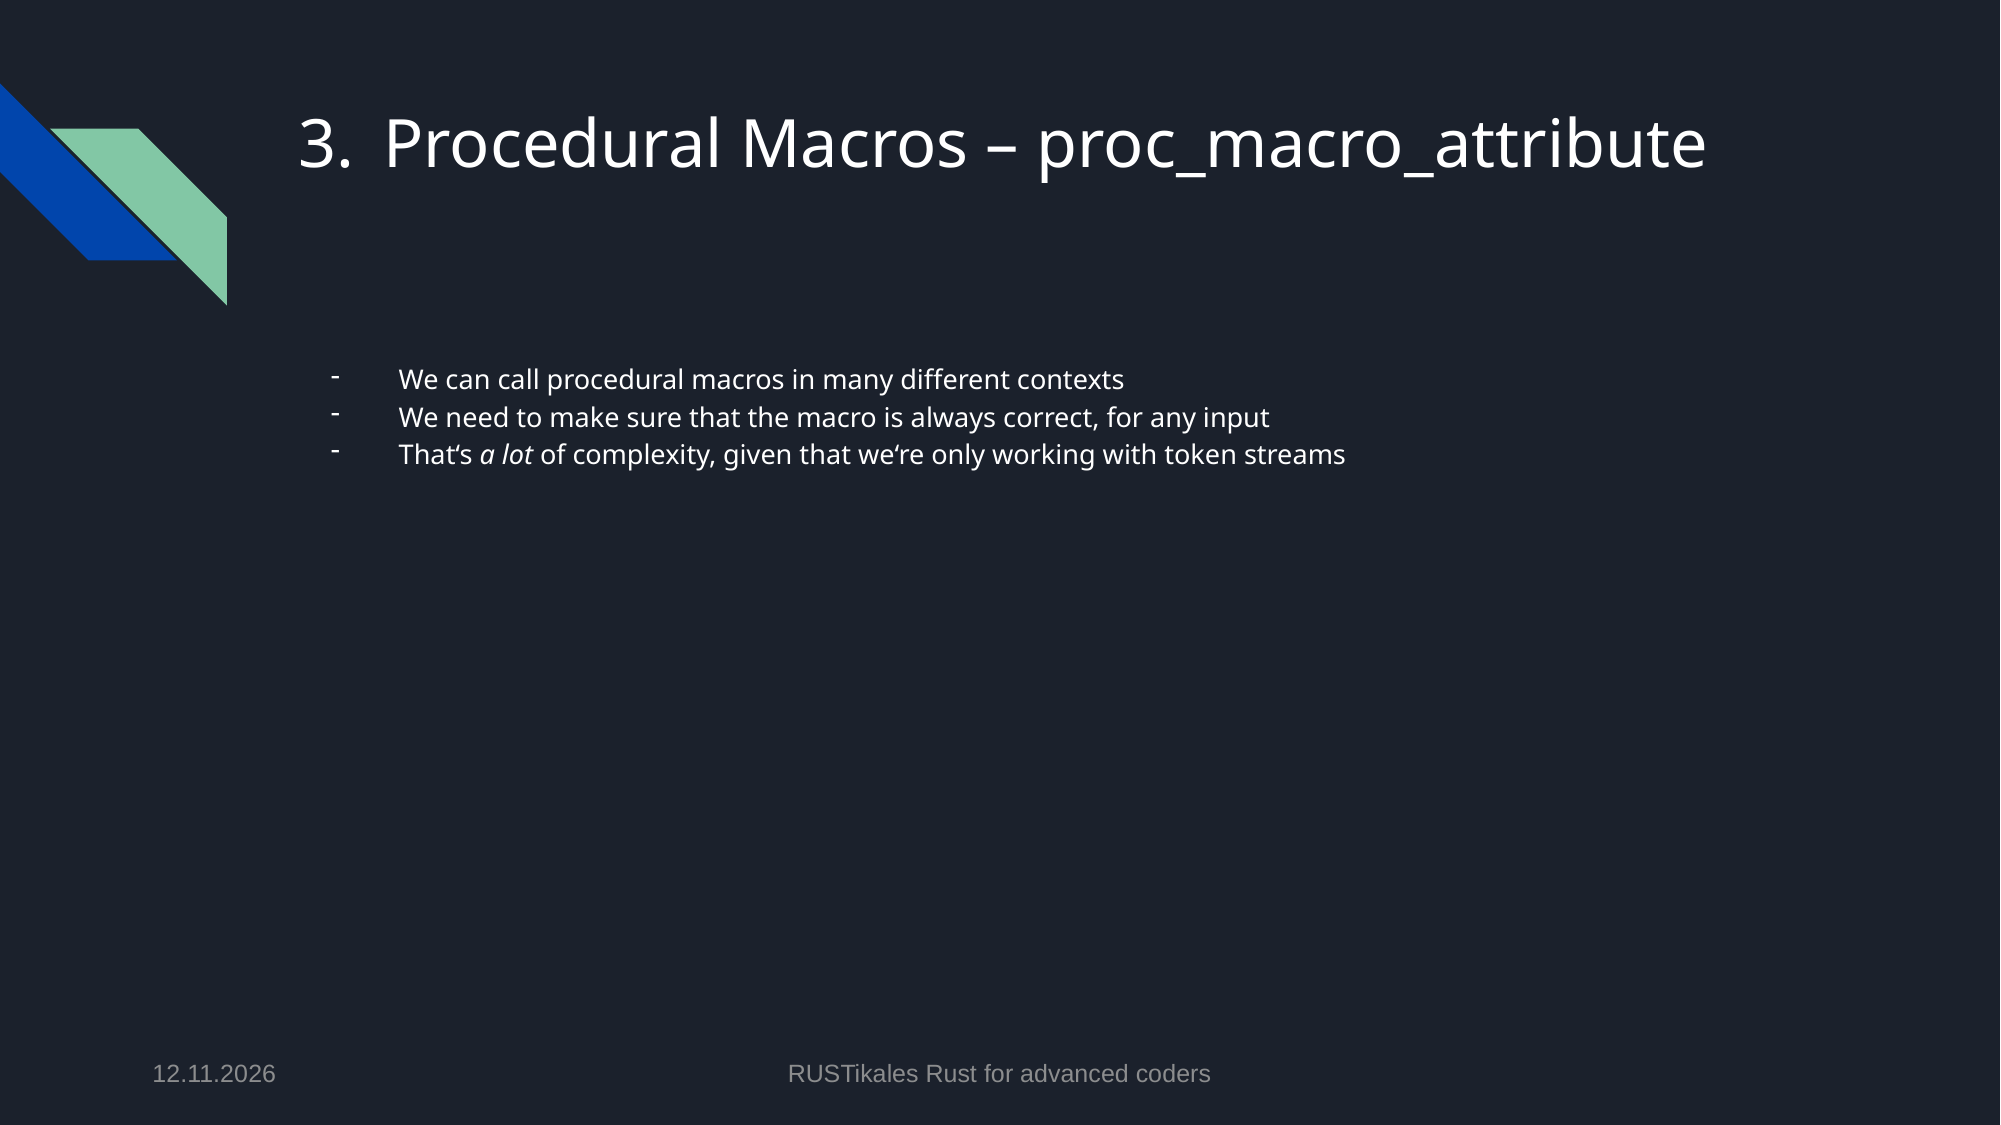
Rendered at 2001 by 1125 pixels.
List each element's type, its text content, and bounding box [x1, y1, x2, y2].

footer RUSTikales Rust for advanced coders [662, 1042, 1338, 1103]
title Procedural Macros – proc_macro_attribute [283, 86, 1824, 287]
list We can call procedural macros in many different contexts We need to make sure that the macro is always correct, for any input That‘s a lot of complexity, given that we‘re only working with token streams [283, 342, 1824, 980]
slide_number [137, 1042, 588, 1103]
